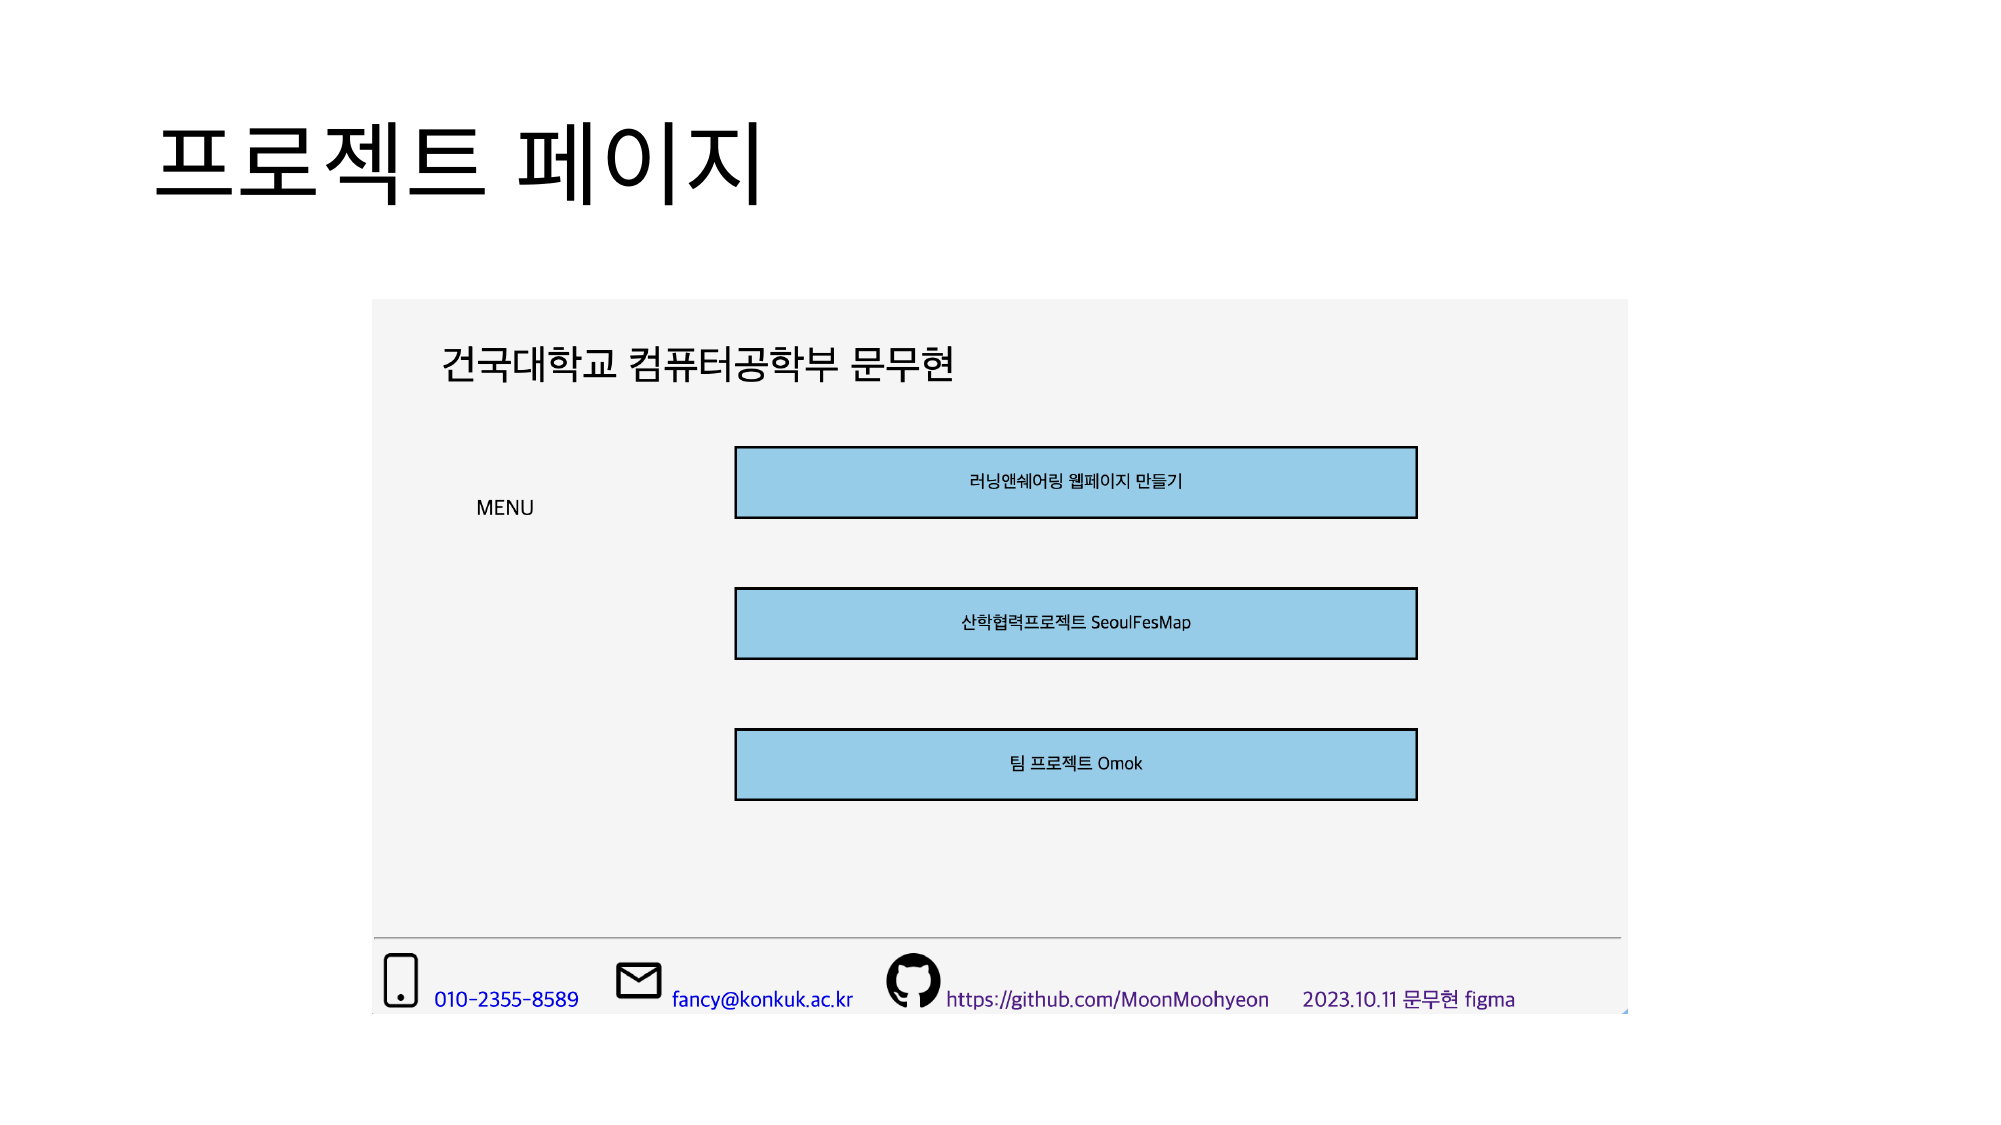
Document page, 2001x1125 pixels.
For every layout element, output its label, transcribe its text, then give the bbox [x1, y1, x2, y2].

title 프로젝트 페이지 [137, 59, 1863, 278]
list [372, 299, 1628, 1014]
